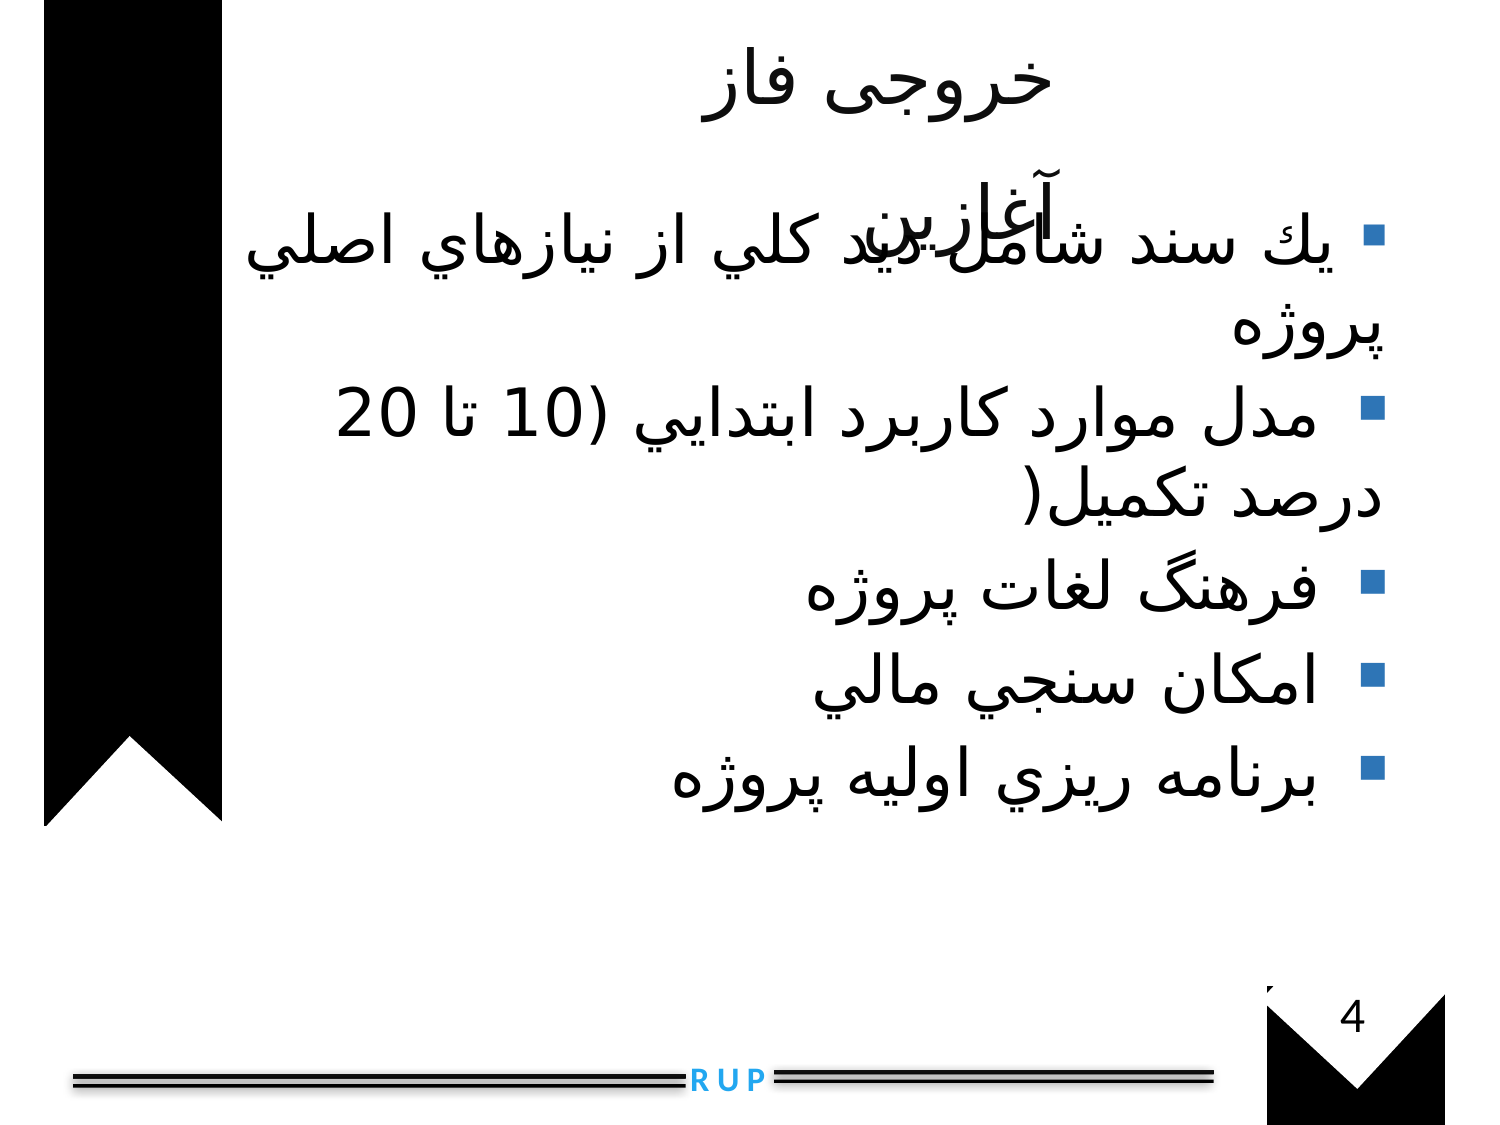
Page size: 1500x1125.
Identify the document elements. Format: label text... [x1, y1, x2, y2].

text_box [72, 1074, 582, 1079]
text_box [774, 1079, 1214, 1084]
text_box [44, 0, 222, 826]
text_box خروجی فاز آغازین [549, 0, 1100, 189]
text_box يك سند شامل ديد كلي از نيازهاي اصلي پروژه مدل موارد كاربرد ابتدايي (10 تا 20 درصد تكميل( فرهنگ لغات پروژه امكان سنجي مالي برنامه ريزي اوليه پروژه [162, 189, 1400, 727]
text_box [774, 1070, 1214, 1075]
text_box R U P [582, 1049, 873, 1106]
text_box [1260, 898, 1451, 1089]
text_box [72, 1084, 582, 1088]
text_box 4 [1324, 974, 1400, 1050]
text_box [35, 736, 226, 927]
text_box [1267, 996, 1445, 1125]
